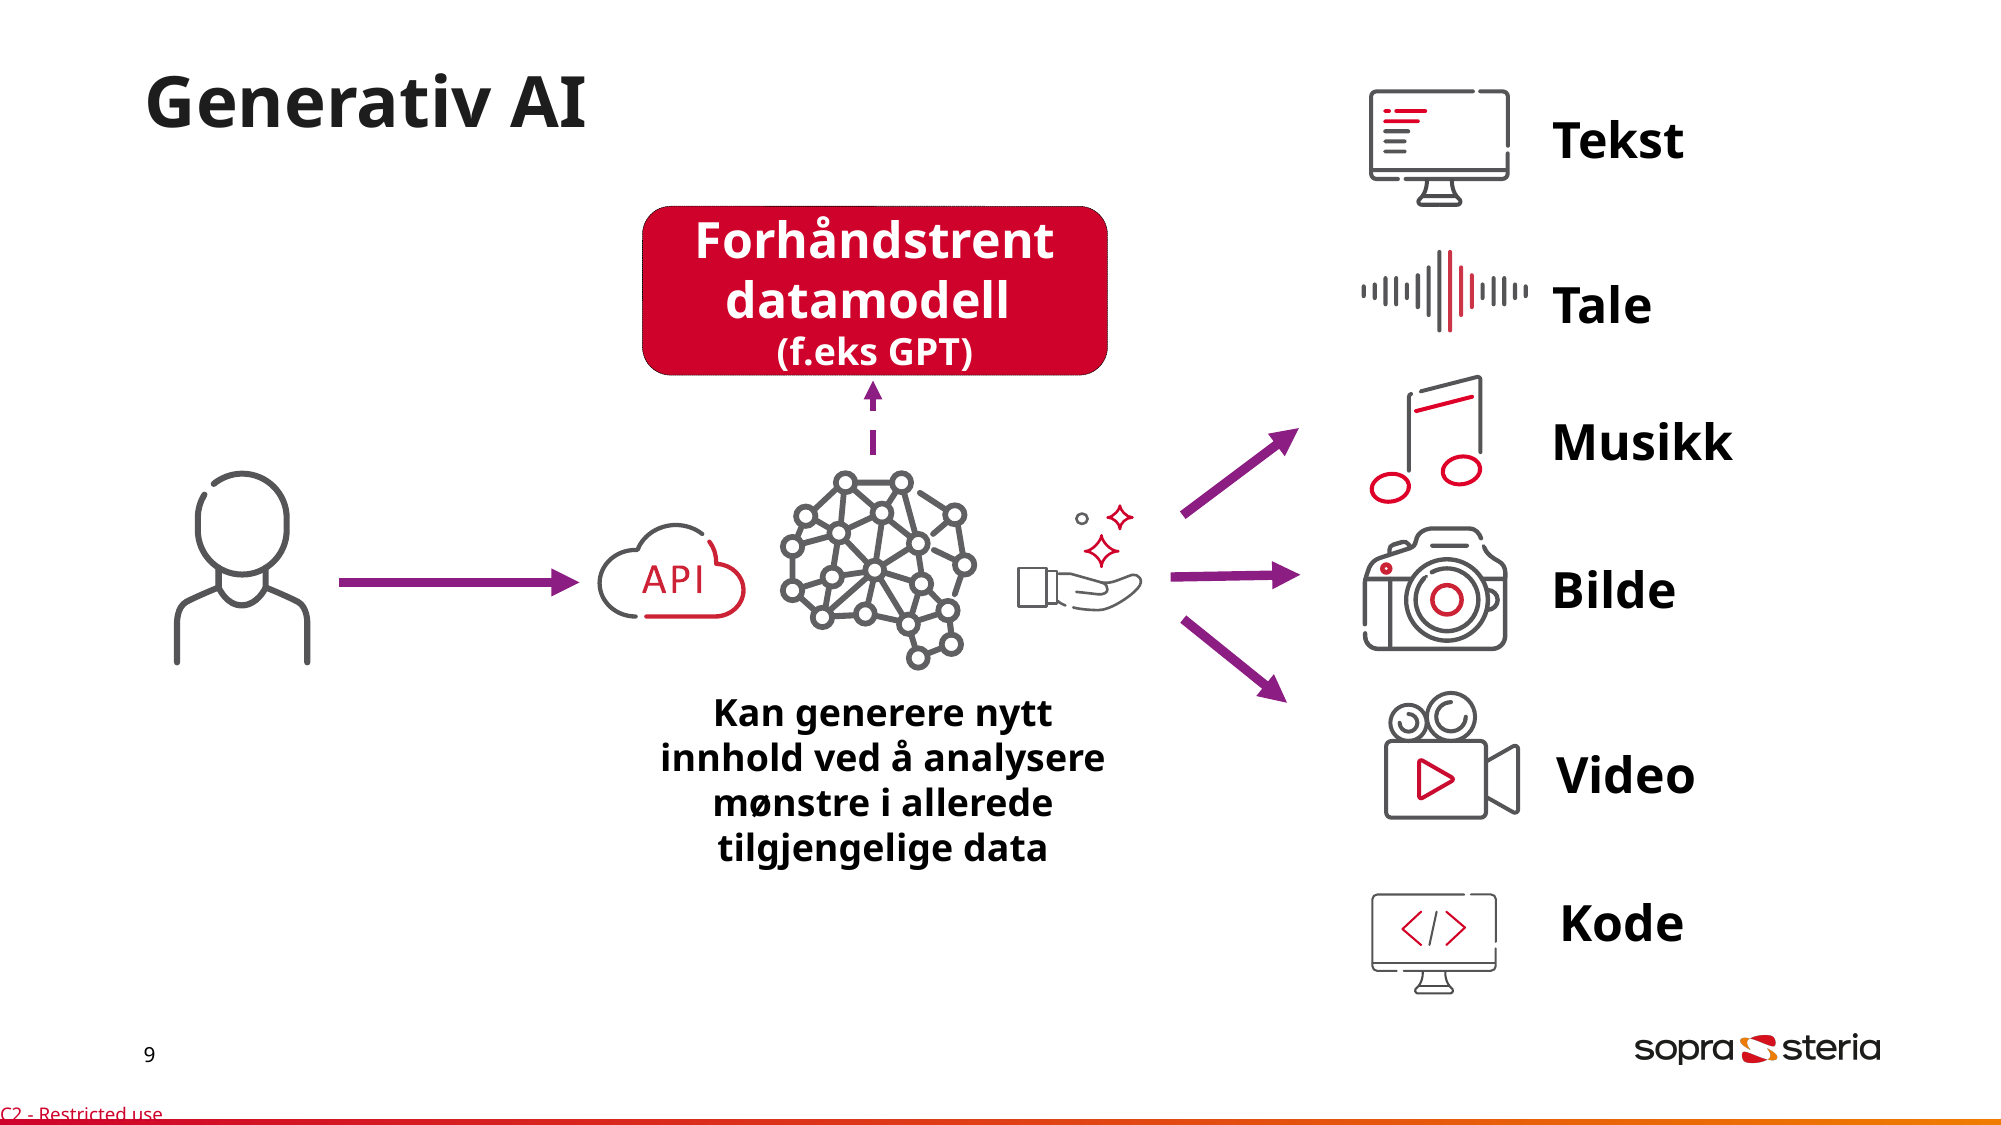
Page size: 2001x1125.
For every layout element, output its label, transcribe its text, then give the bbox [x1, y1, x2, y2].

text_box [1369, 89, 1753, 207]
text_box Forhåndstrent datamodell (f.eks GPT) [641, 205, 1109, 377]
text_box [1018, 505, 1142, 610]
title Generativ AI [144, 66, 1858, 144]
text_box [1182, 428, 1299, 516]
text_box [1372, 884, 1912, 994]
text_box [779, 470, 978, 671]
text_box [597, 522, 746, 619]
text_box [1384, 690, 1756, 820]
text_box Kan generere nytt innhold ved å analysere mønstre i allerede tilgjengelige data [643, 681, 1123, 876]
picture [1635, 1033, 1880, 1065]
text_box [1369, 374, 1751, 504]
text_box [1361, 249, 1753, 342]
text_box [173, 470, 311, 666]
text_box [1183, 619, 1287, 703]
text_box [1170, 574, 1301, 578]
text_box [1362, 526, 1751, 652]
